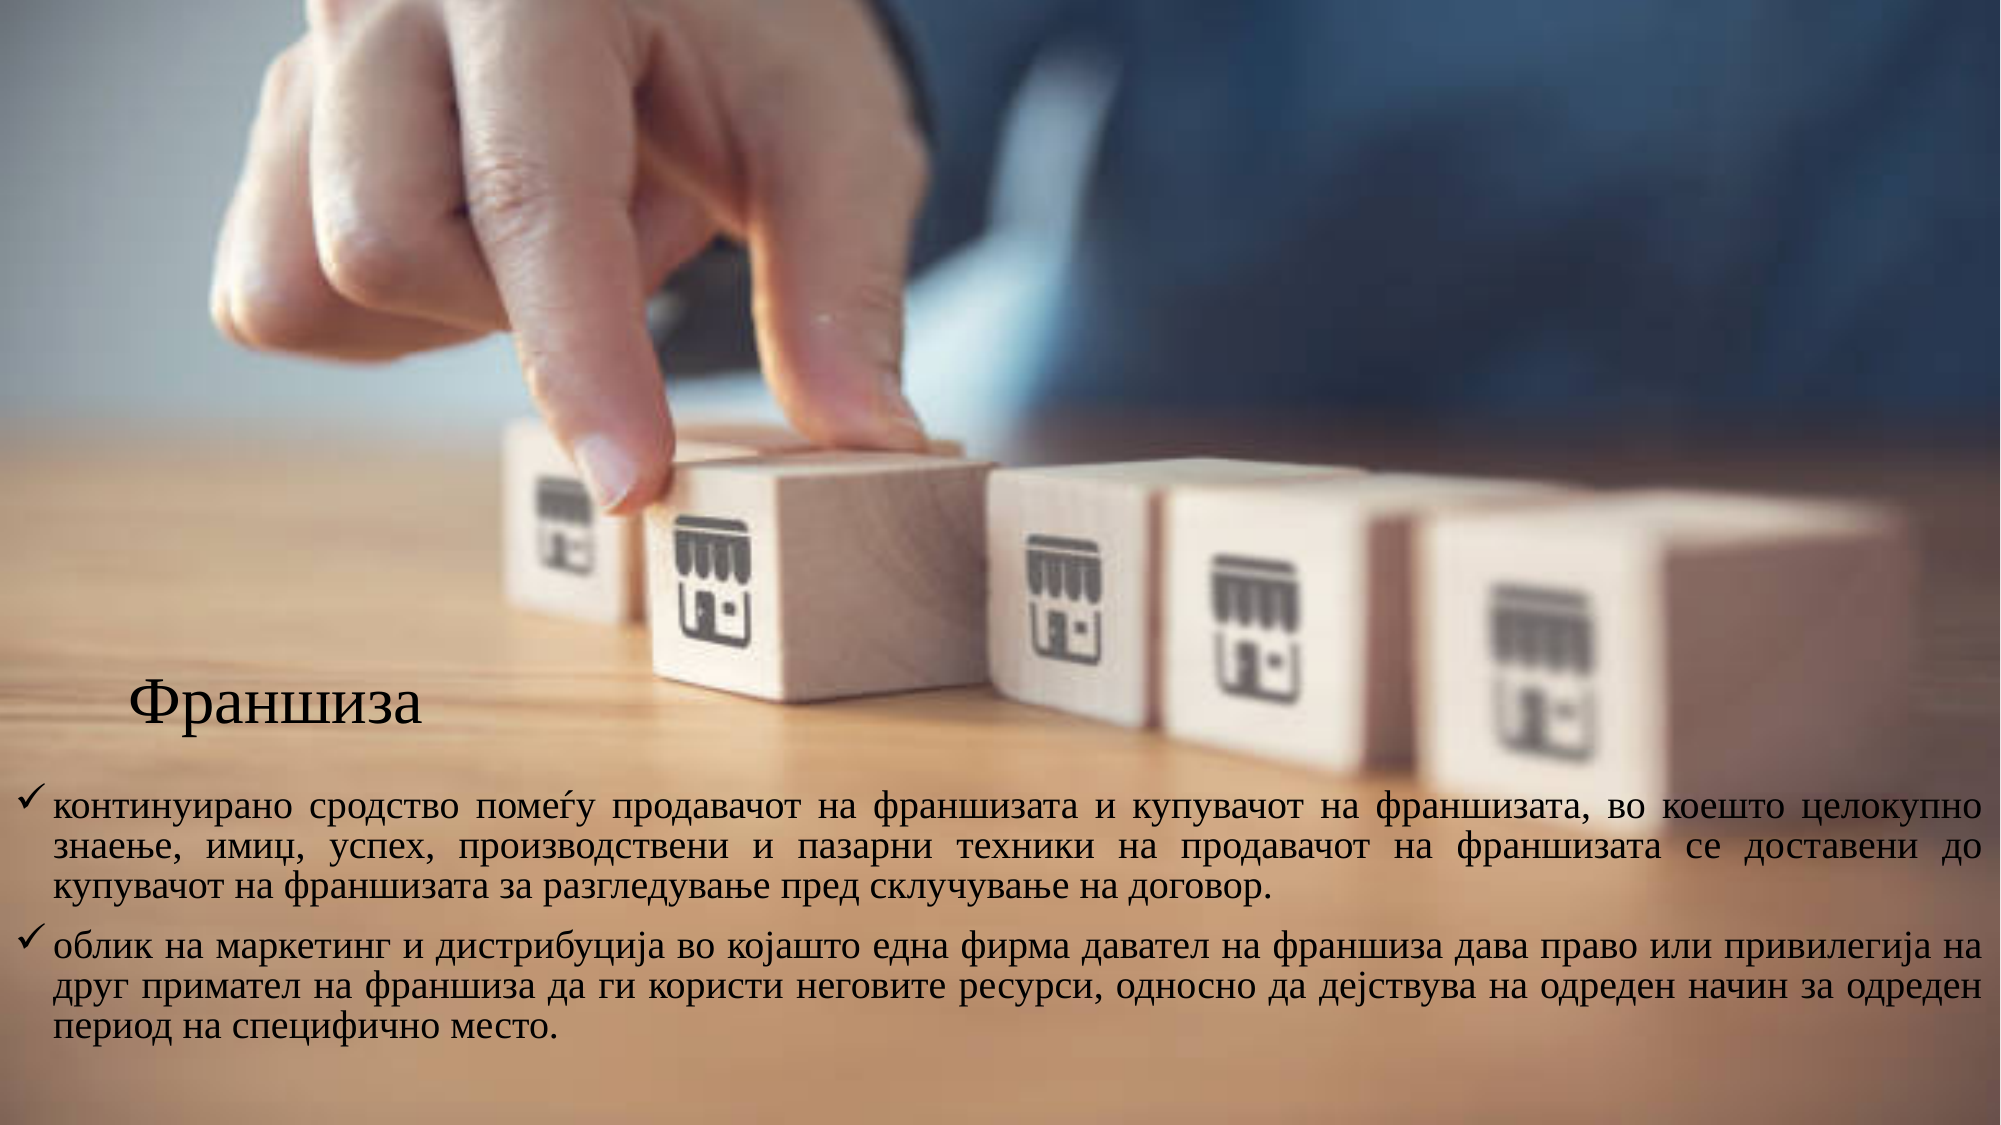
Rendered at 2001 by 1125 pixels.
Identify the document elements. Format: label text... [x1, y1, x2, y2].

text_box Франшиза [113, 626, 444, 779]
picture [0, 0, 2001, 1125]
text_box континуирано сродство помеѓу продавачот на франшизата и купувачот на франшизата, во коешто целокупно знаење, имиџ, успех, производствени и пазарни техники на продавачот на франшизата се доставени до купувачот на франшизата за разгледување пред склучување на договор. облик на маркетинг и дистрибуција во којашто една фирма давател на франшиза дава право или привилегија на друг примател на франшиза да ги користи неговите ресурси, односно да дејствува на одреден начин за одреден период на специфично место. [0, 779, 2000, 1056]
